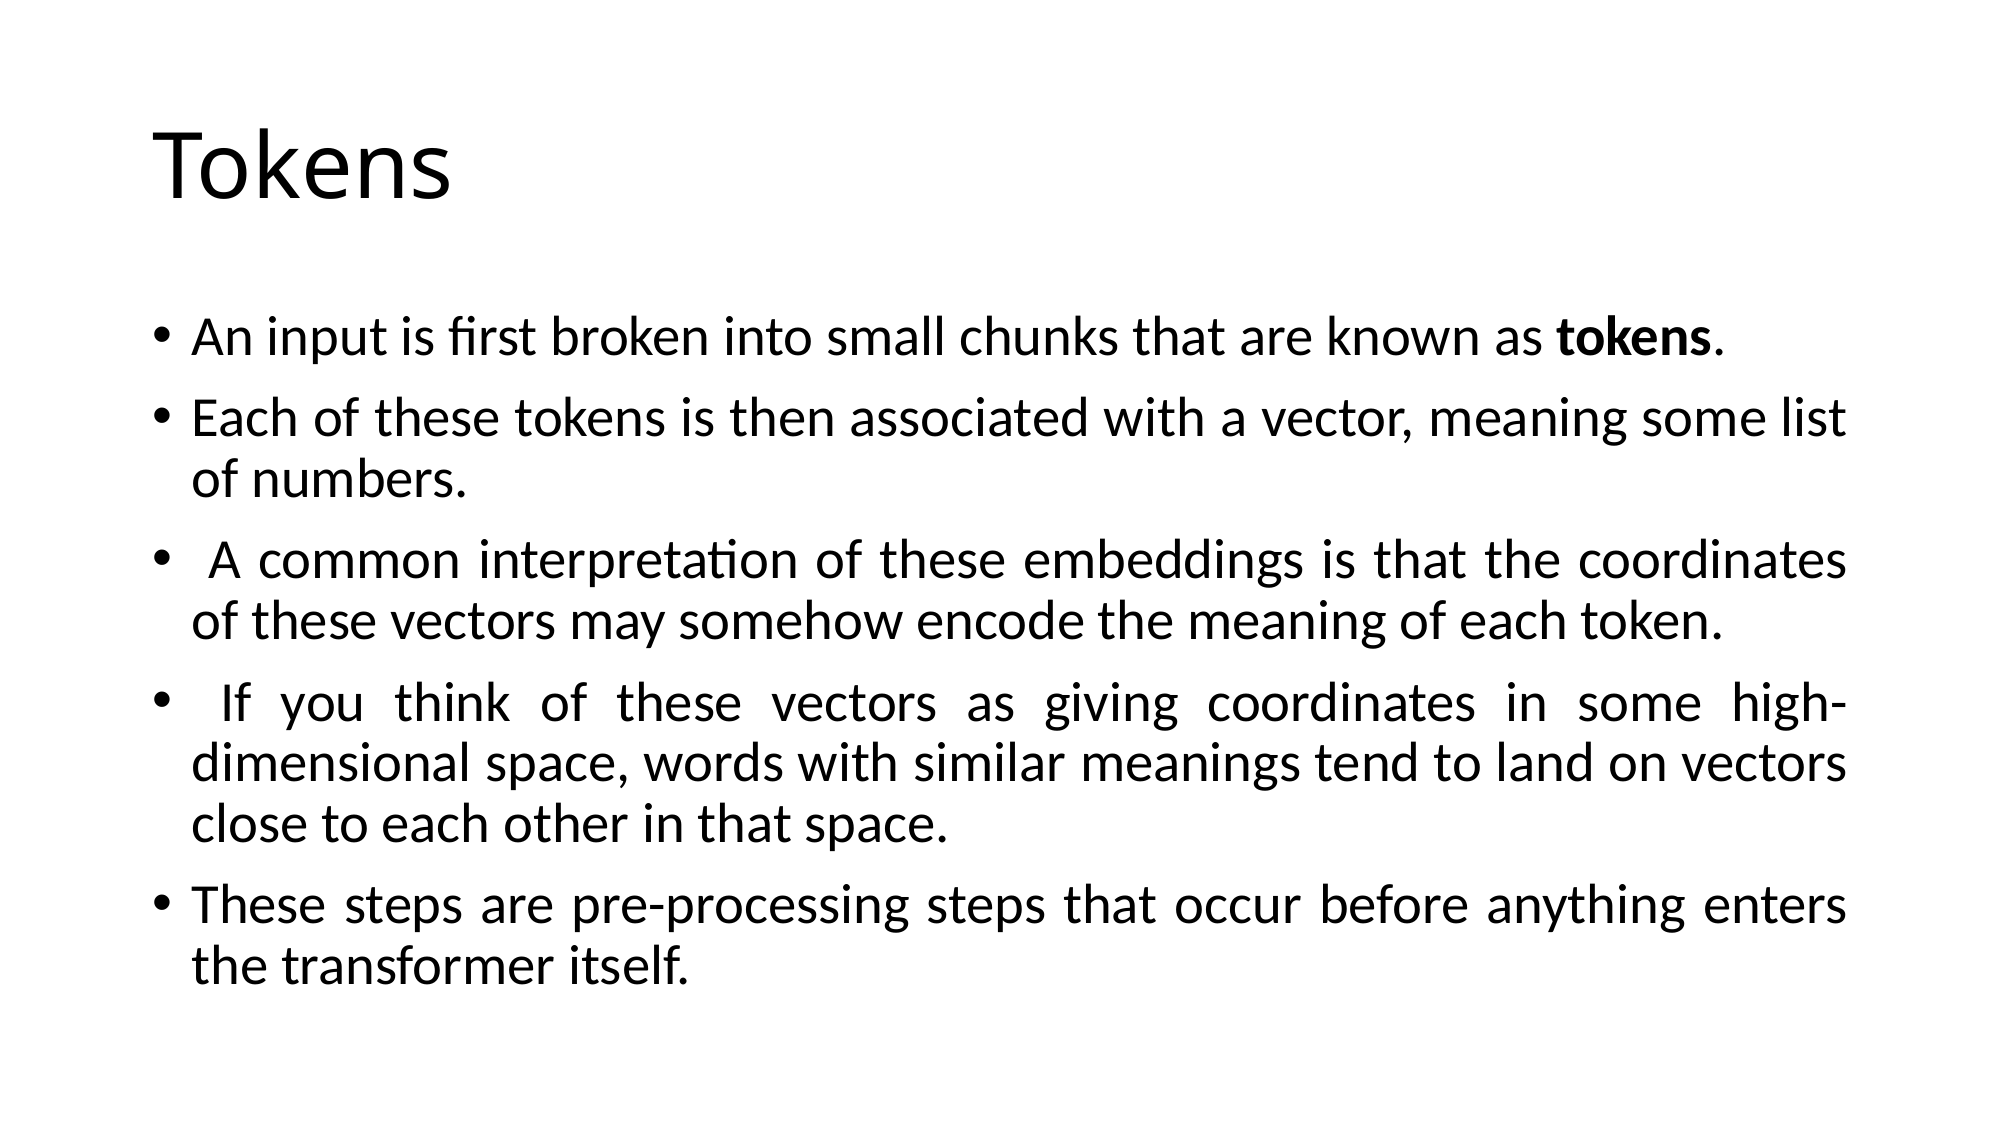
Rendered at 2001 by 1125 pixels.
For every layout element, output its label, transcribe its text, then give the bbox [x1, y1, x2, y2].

title Tokens [137, 59, 1863, 278]
list An input is first broken into small chunks that are known as tokens. Each of these tokens is then associated with a vector, meaning some list of numbers. A common interpretation of these embeddings is that the coordinates of these vectors may somehow encode the meaning of each token. If you think of these vectors as giving coordinates in some high-dimensional space, words with similar meanings tend to land on vectors close to each other in that space. These steps are pre-processing steps that occur before anything enters the transformer itself. [137, 299, 1863, 1014]
